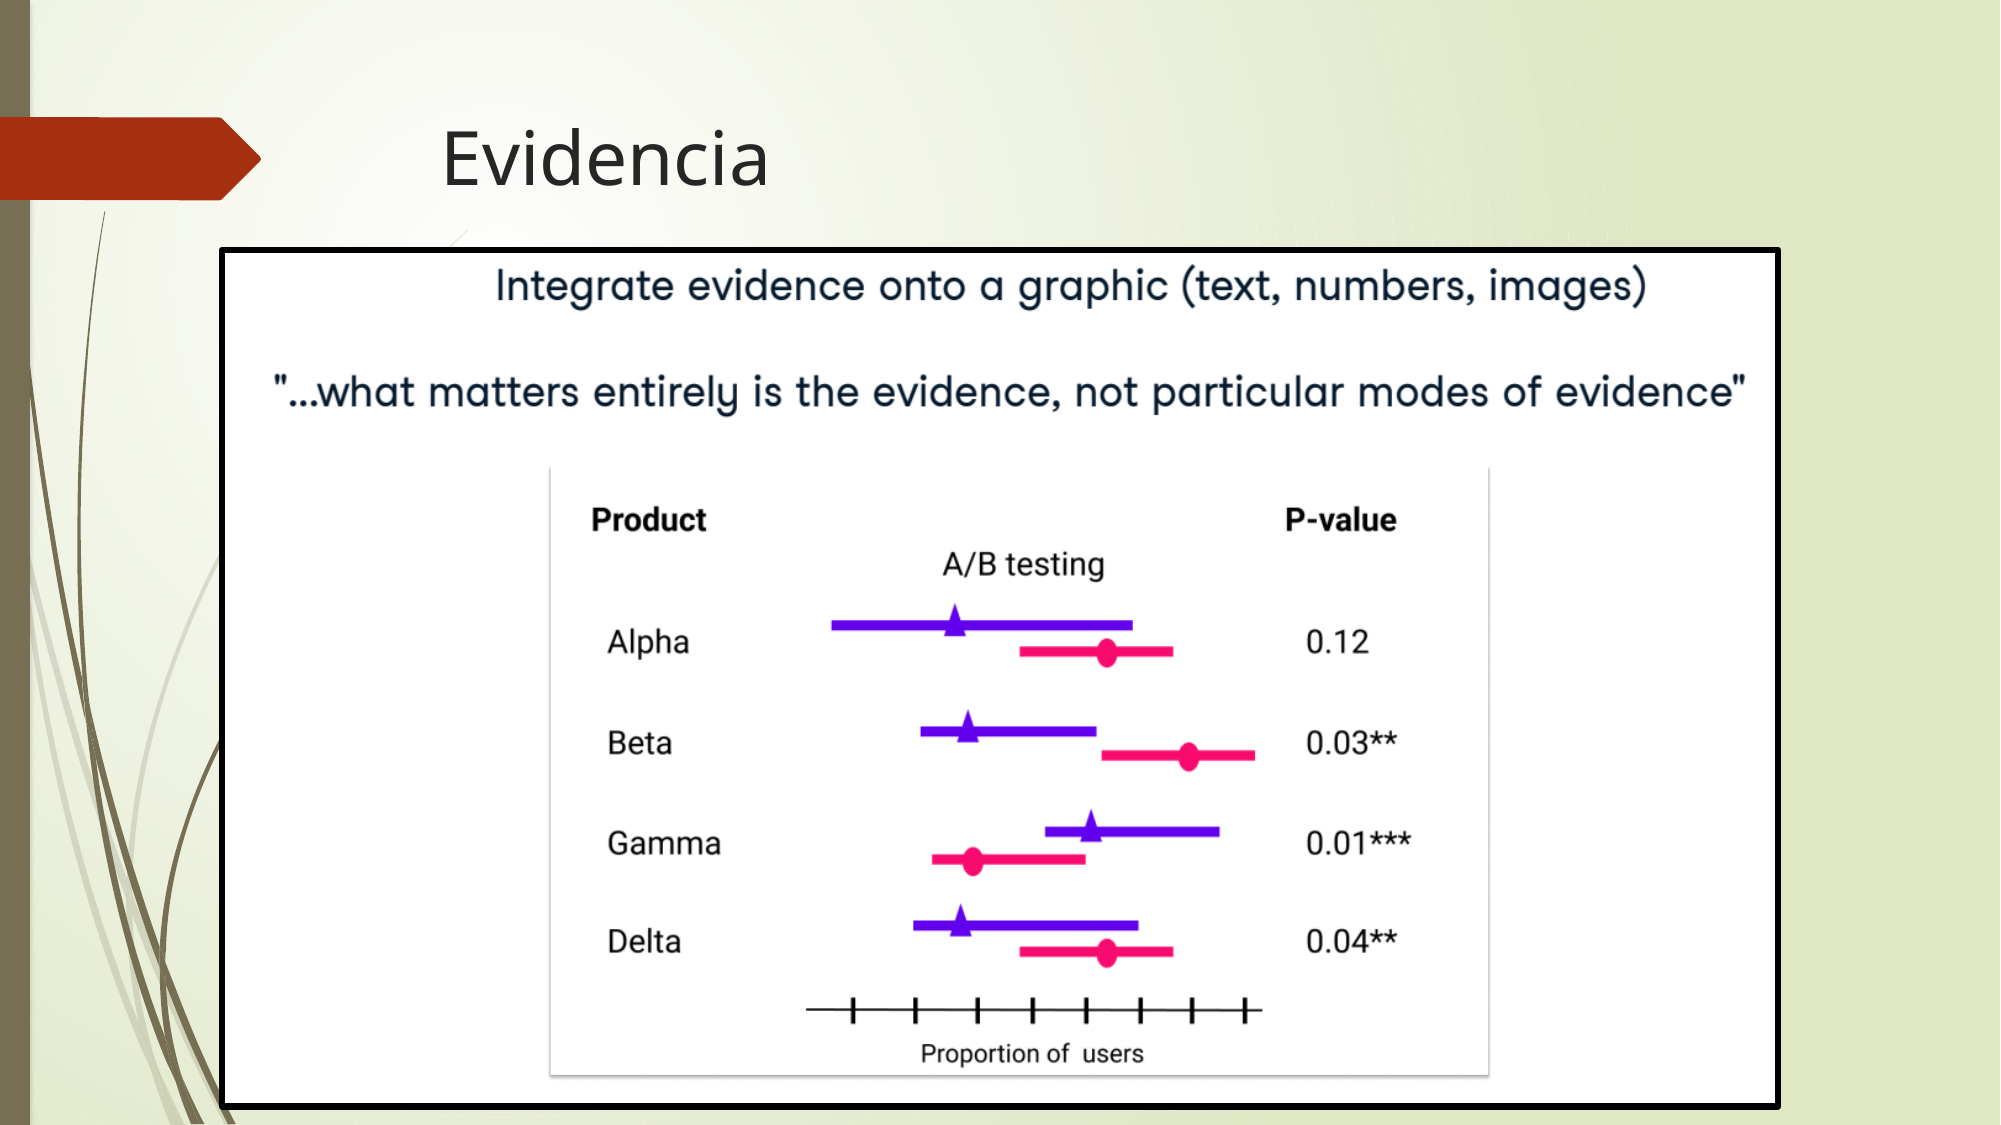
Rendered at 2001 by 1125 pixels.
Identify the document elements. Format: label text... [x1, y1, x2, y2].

picture [224, 252, 1776, 1104]
title Evidencia [425, 102, 1888, 313]
